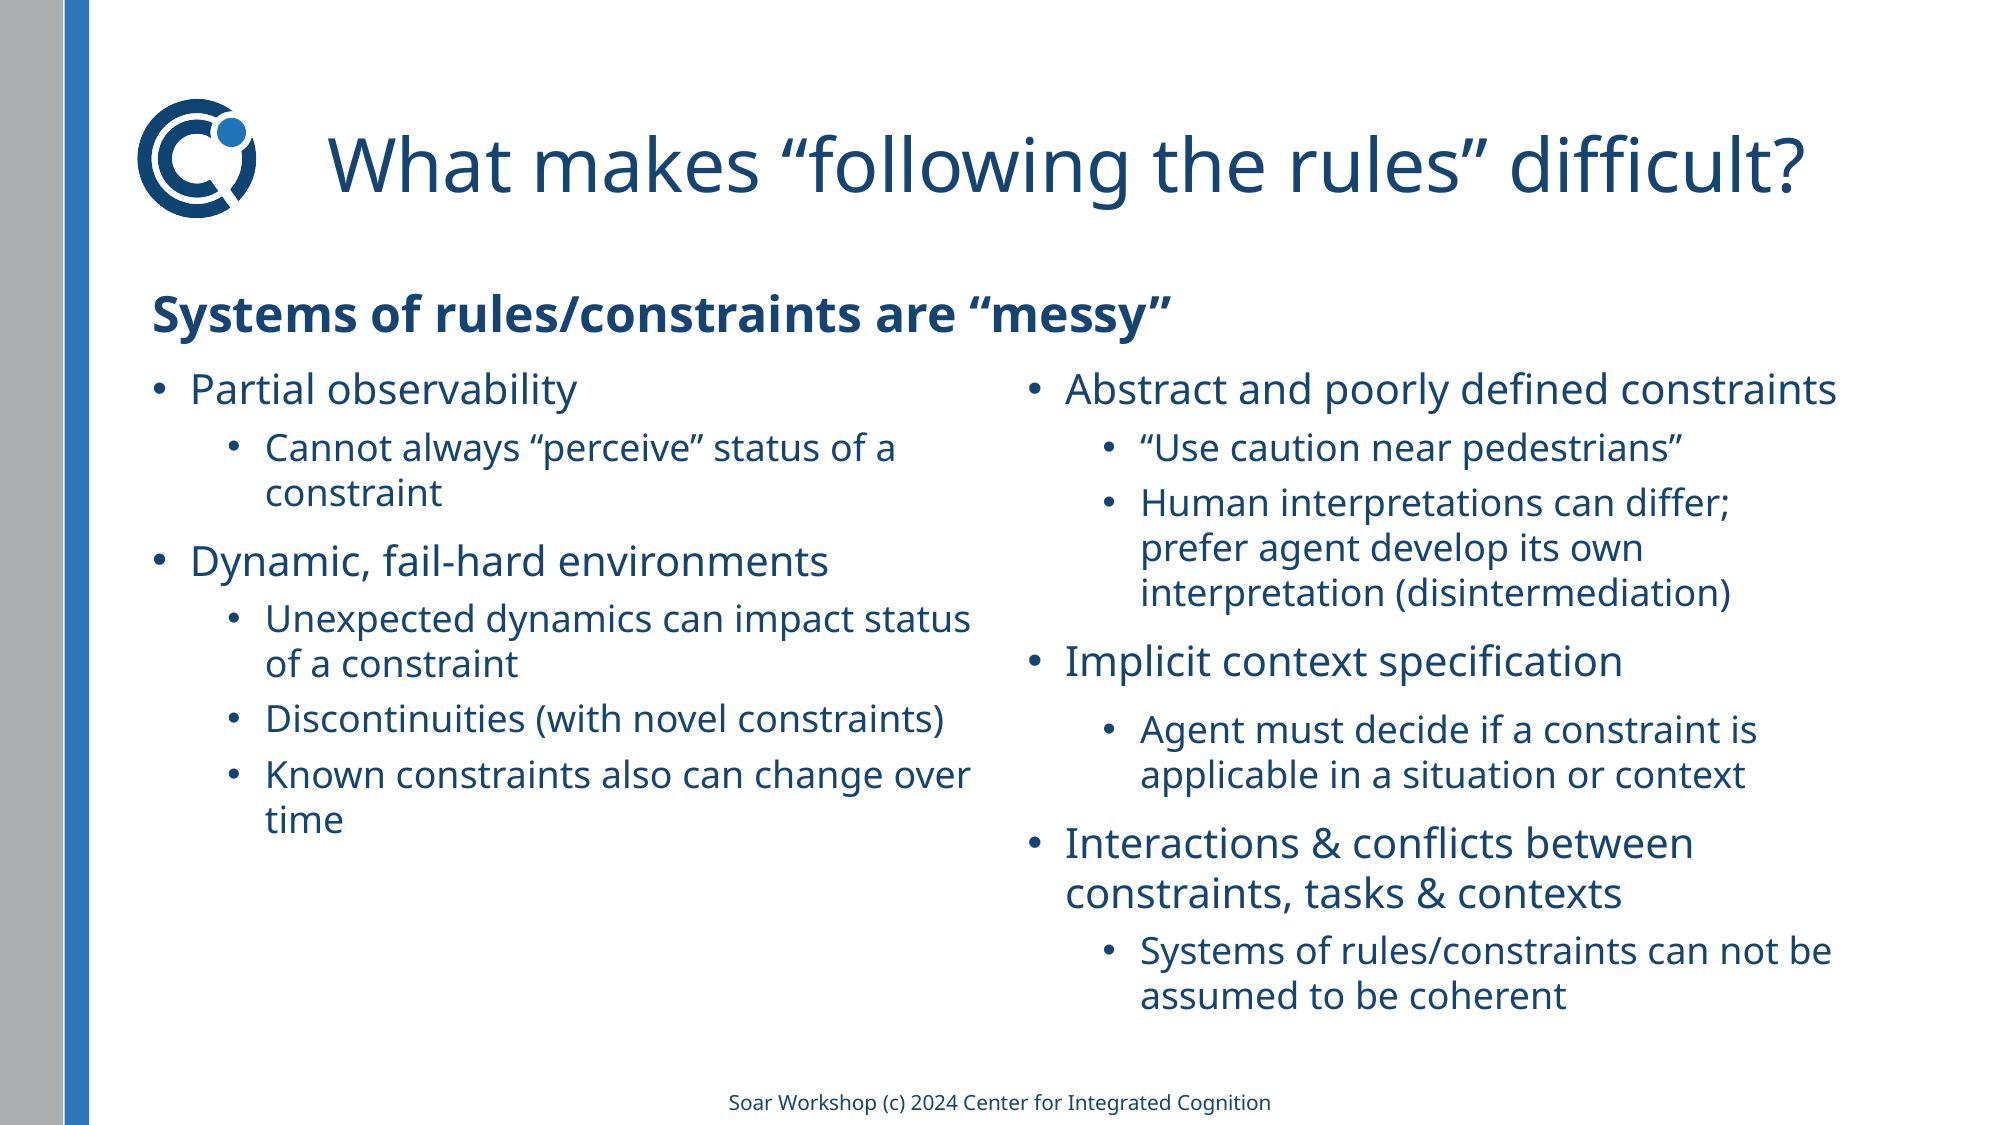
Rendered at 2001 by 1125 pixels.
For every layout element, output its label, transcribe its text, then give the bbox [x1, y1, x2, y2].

list Abstract and poorly defined constraints “Use caution near pedestrians” Human interpretations can differ; prefer agent develop its own interpretation (disintermediation) Implicit context specification Agent must decide if a constraint is applicable in a situation or context Interactions & conflicts between constraints, tasks & contexts Systems of rules/constraints can not be assumed to be coherent [1012, 355, 1863, 1070]
footer Soar Workshop (c) 2024 Center for Integrated Cognition [572, 1083, 1428, 1121]
text_box Systems of rules/constraints are “messy” [137, 262, 1221, 350]
picture [122, 89, 279, 232]
list Partial observability Cannot always “perceive” status of a constraint Dynamic, fail-hard environments Unexpected dynamics can impact status of a constraint Discontinuities (with novel constraints) Known constraints also can change over time [137, 355, 988, 1070]
title What makes “following the rules” difficult? [312, 59, 1863, 278]
